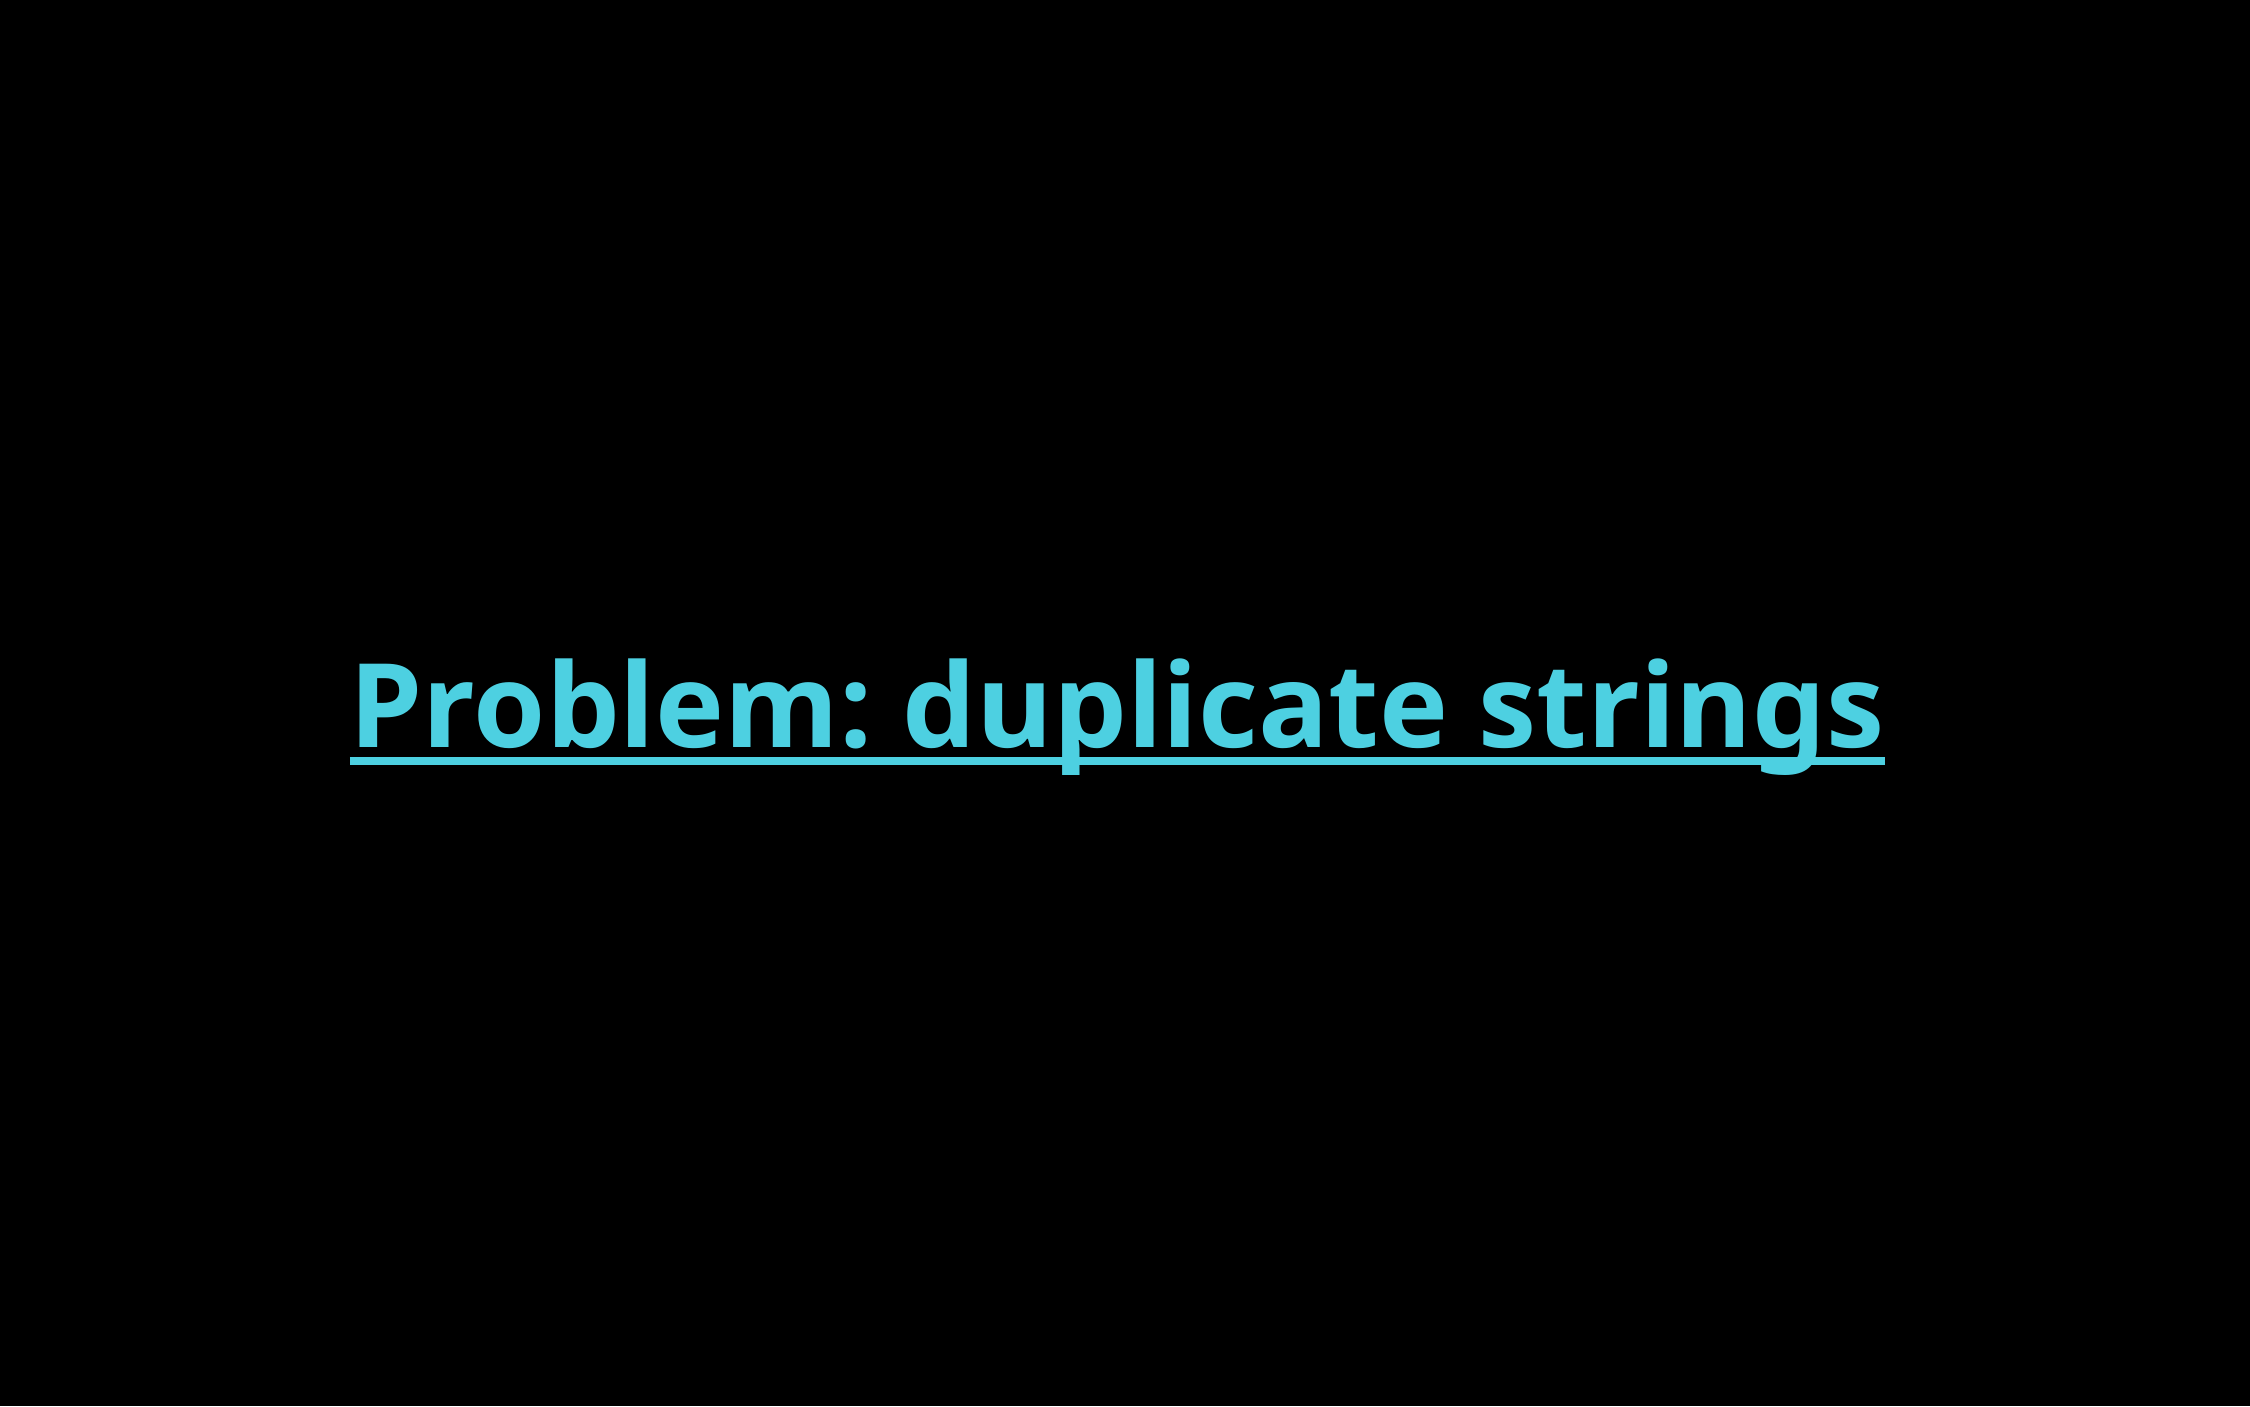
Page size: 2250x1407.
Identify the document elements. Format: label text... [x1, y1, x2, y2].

text_box Problem: duplicate strings [326, 607, 1988, 799]
